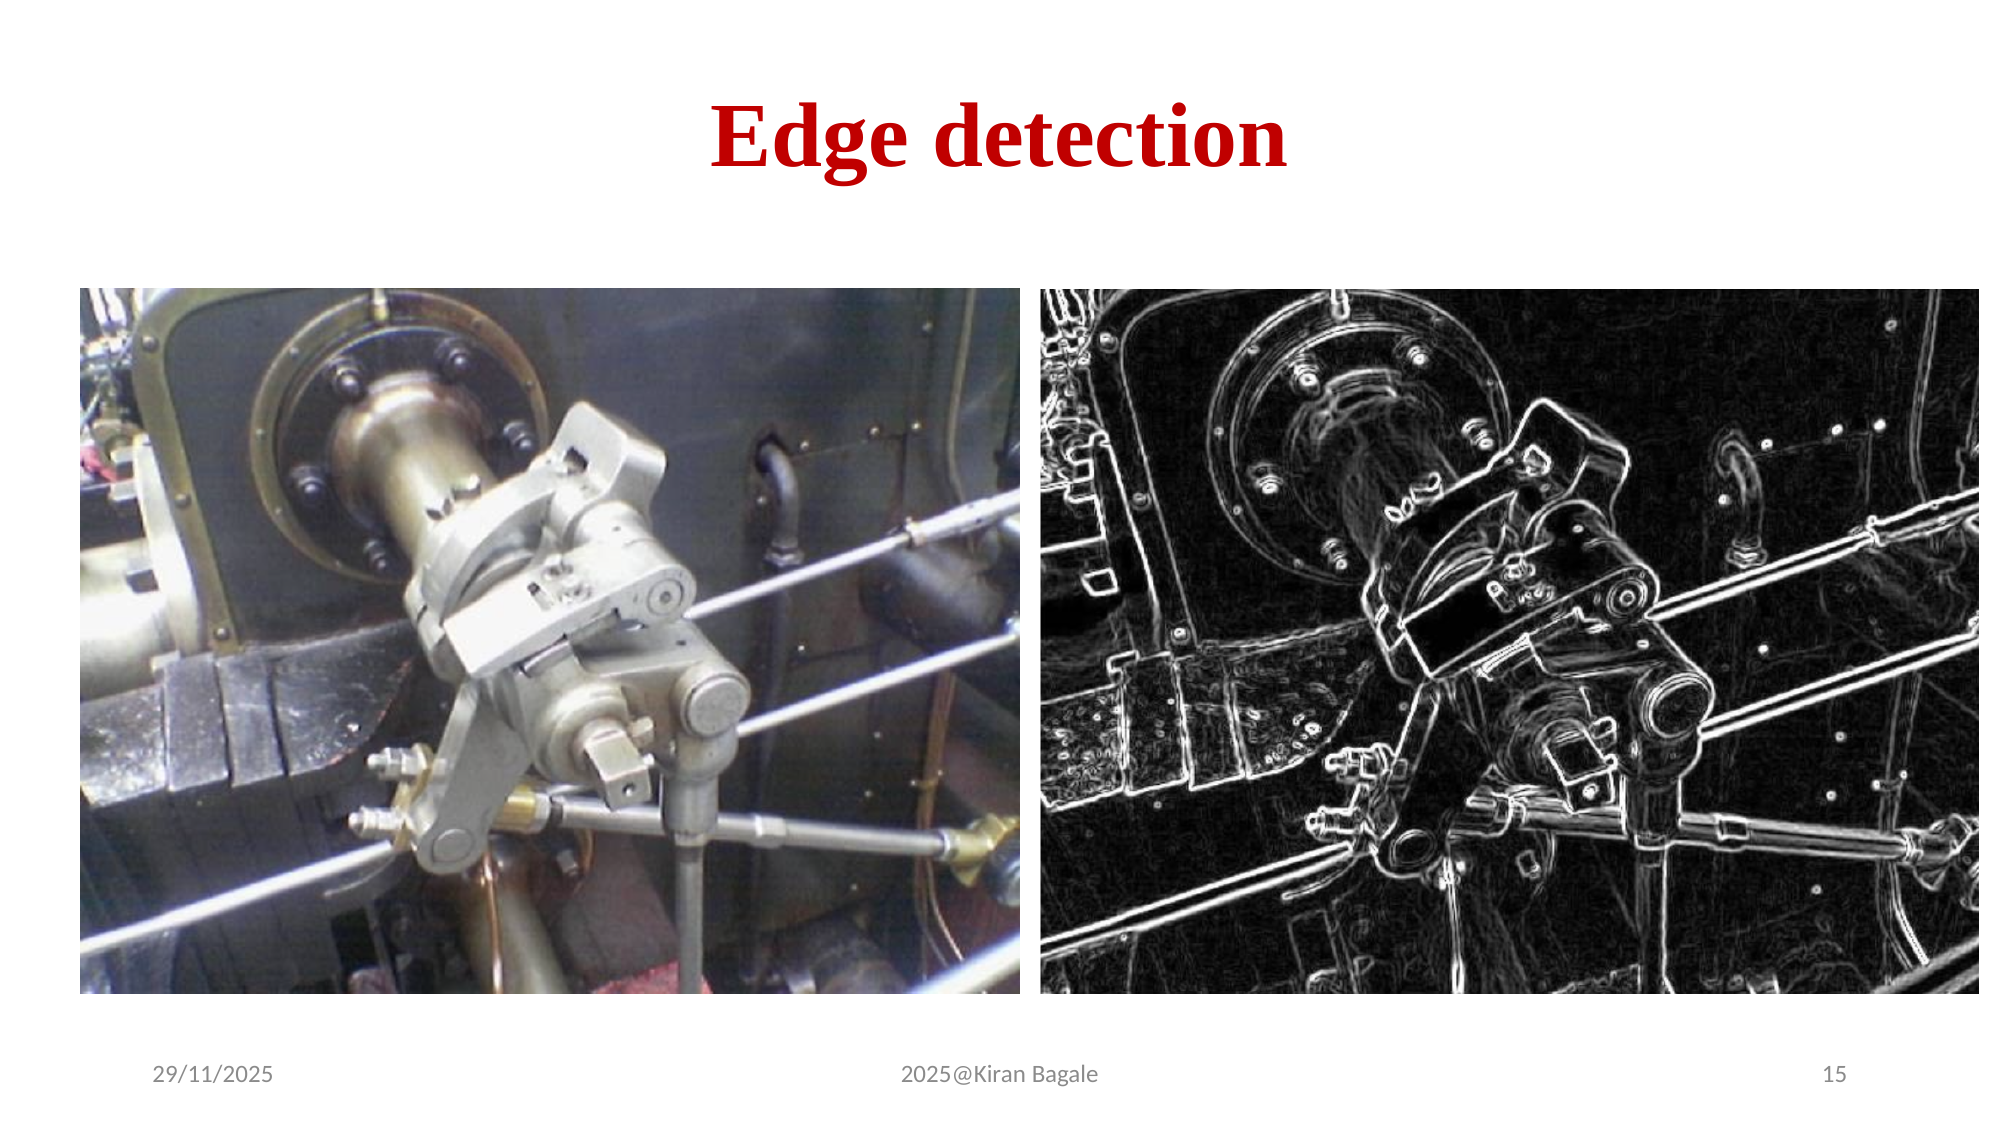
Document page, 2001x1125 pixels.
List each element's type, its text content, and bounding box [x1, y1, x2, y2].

title Edge detection [137, 59, 1863, 214]
footer 2025@Kiran Bagale [662, 1042, 1338, 1103]
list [73, 283, 1982, 1002]
slide_number 15 [1412, 1042, 1863, 1103]
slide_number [137, 1042, 588, 1103]
